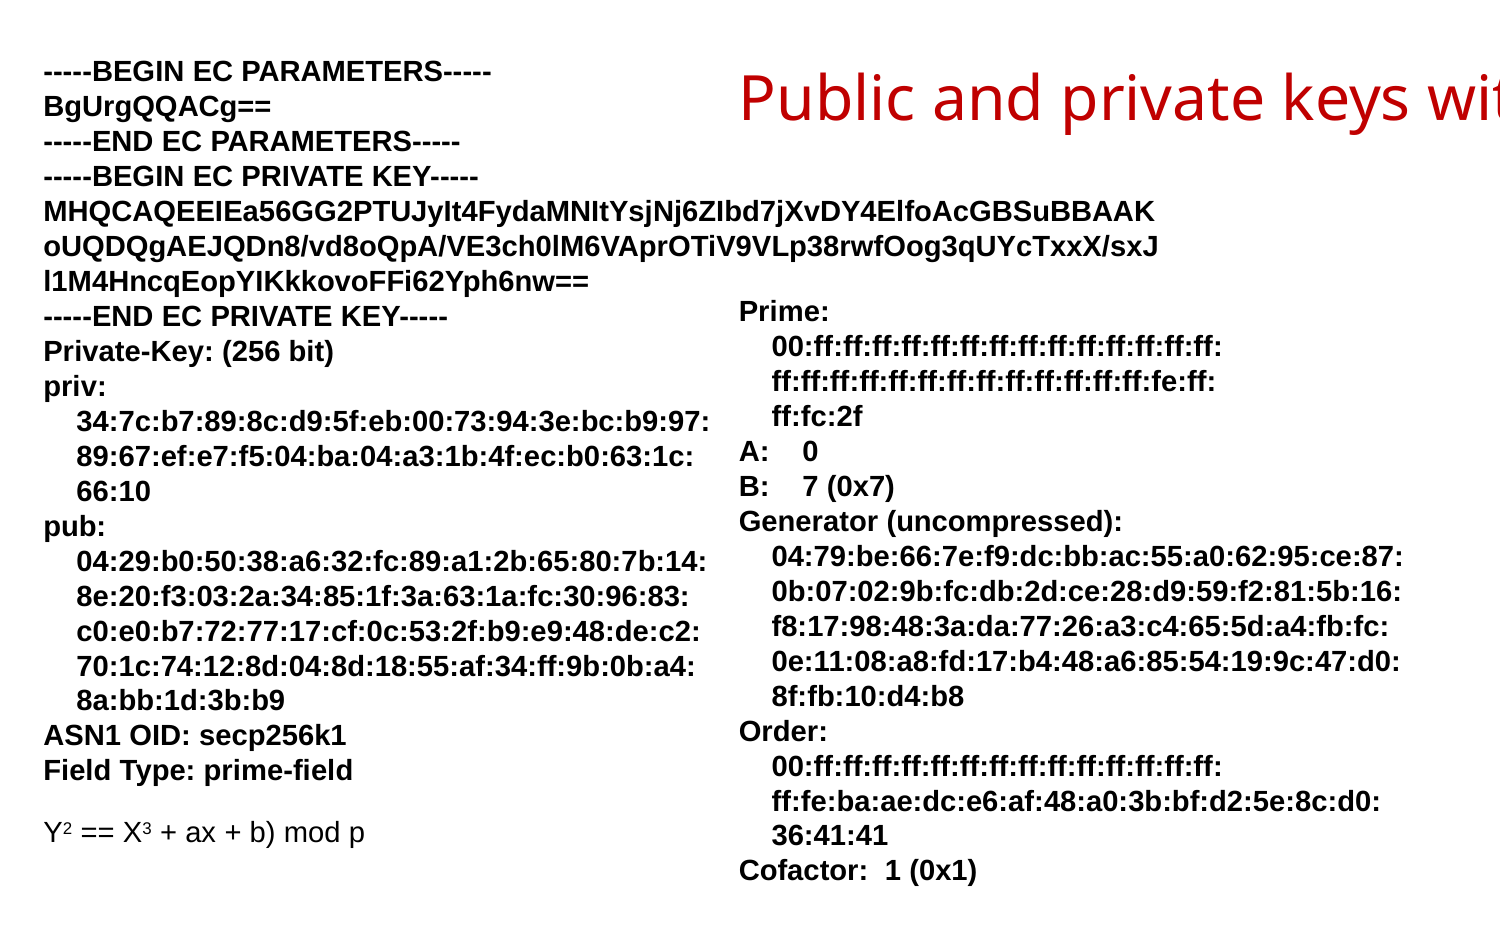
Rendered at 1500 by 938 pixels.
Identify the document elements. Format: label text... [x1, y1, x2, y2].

text_box -----BEGIN EC PARAMETERS----- BgUrgQQACg== -----END EC PARAMETERS----- -----BEGIN EC PRIVATE KEY----- MHQCAQEEIEa56GG2PTUJyIt4FydaMNItYsjNj6ZIbd7jXvDY4ElfoAcGBSuBBAAK oUQDQgAEJQDn8/vd8oQpA/VE3ch0lM6VAprOTiV9VLp38rwfOog3qUYcTxxX/sxJ l1M4HncqEopYIKkkovoFFi62Yph6nw== -----END EC PRIVATE KEY----- Private-Key: (256 bit) priv: 34:7c:b7:89:8c:d9:5f:eb:00:73:94:3e:bc:b9:97: 89:67:ef:e7:f5:04:ba:04:a3:1b:4f:ec:b0:63:1c: 66:10 pub: 04:29:b0:50:38:a6:32:fc:89:a1:2b:65:80:7b:14: 8e:20:f3:03:2a:34:85:1f:3a:63:1a:fc:30:96:83: c0:e0:b7:72:77:17:cf:0c:53:2f:b9:e9:48:de:c2: 70:1c:74:12:8d:04:8d:18:55:af:34:ff:9b:0b:a4: 8a:bb:1d:3b:b9 ASN1 OID: secp256k1 Field Type: prime-field [37, 46, 1241, 793]
title Public and private keys with ECC [1241, 46, 1500, 154]
text_box Prime: 00:ff:ff:ff:ff:ff:ff:ff:ff:ff:ff:ff:ff:ff:ff: ff:ff:ff:ff:ff:ff:ff:ff:ff:ff:ff:ff:ff:fe:ff: ff:fc:2f A: 0 B: 7 (0x7) Generator (uncompressed): 04:79:be:66:7e:f9:dc:bb:ac:55:a0:62:95:ce:87: 0b:07:02:9b:fc:db:2d:ce:28:d9:59:f2:81:5b:16: f8:17:98:48:3a:da:77:26:a3:c4:65:5d:a4:fb:fc: 0e:11:08:a8:fd:17:b4:48:a6:85:54:19:9c:47:d0: 8f:fb:10:d4:b8 Order: 00:ff:ff:ff:ff:ff:ff:ff:ff:ff:ff:ff:ff:ff:ff: ff:fe:ba:ae:dc:e6:af:48:a0:3b:bf:d2:5e:8c:d0: 36:41:41 Cofactor: 1 (0x1) [733, 251, 1500, 893]
text_box Y2 == X3 + ax + b) mod p [37, 807, 624, 855]
